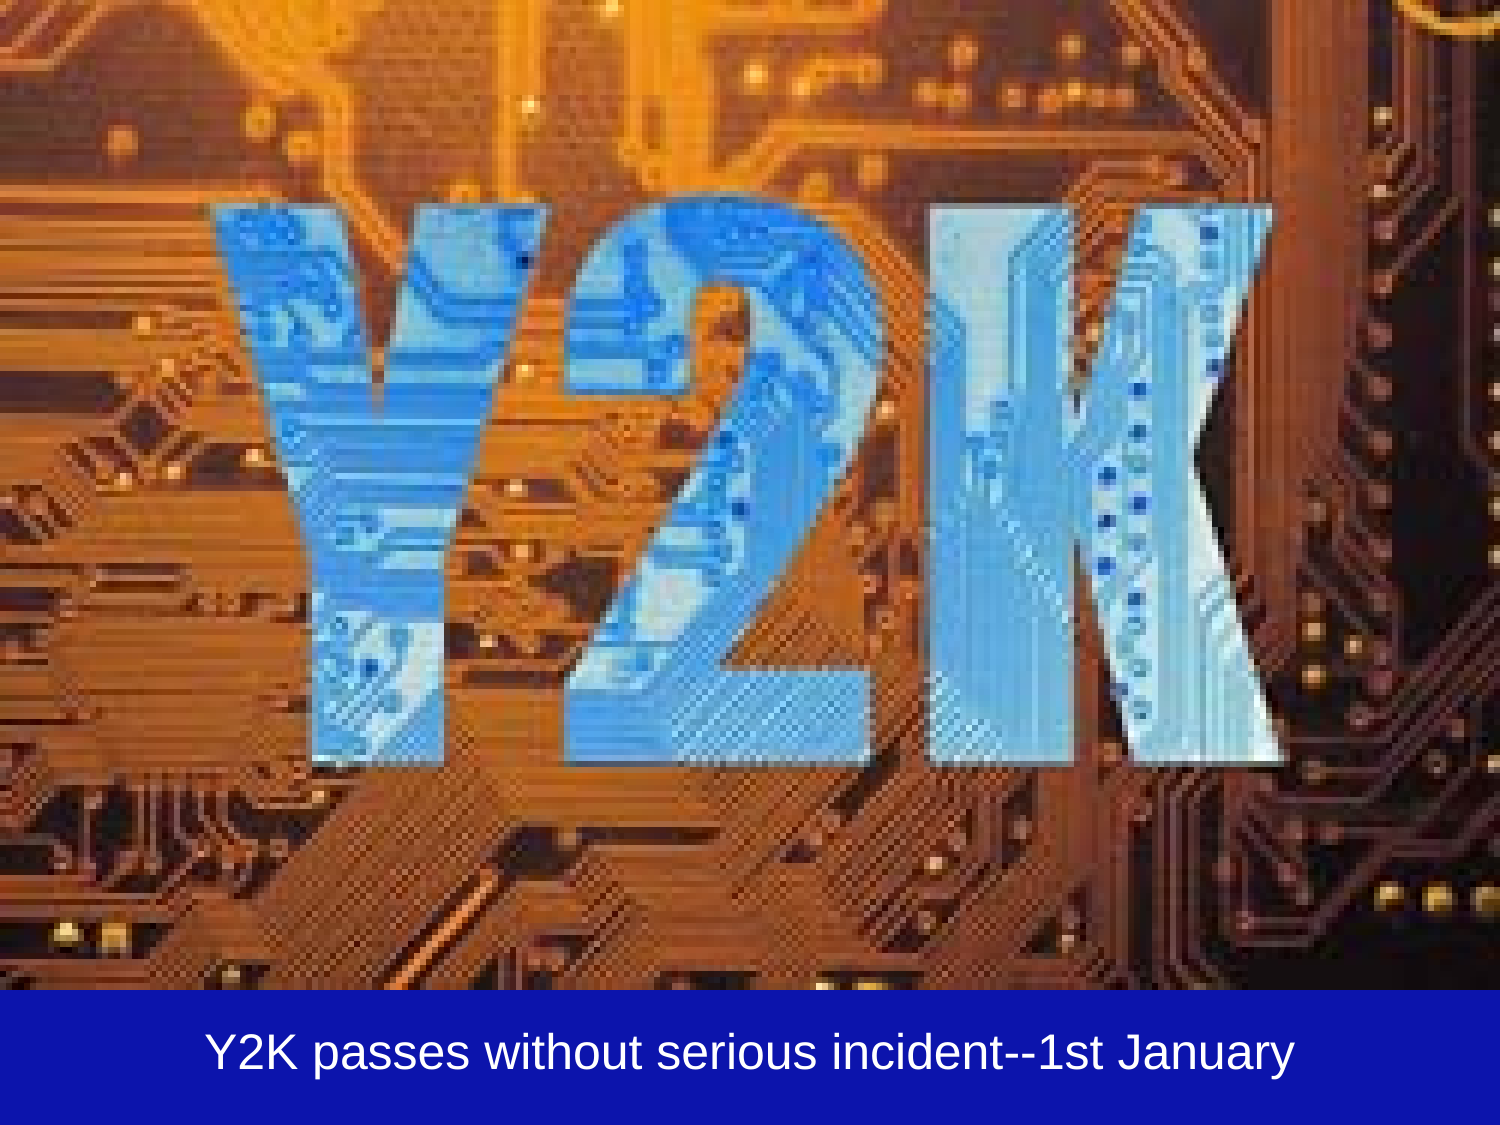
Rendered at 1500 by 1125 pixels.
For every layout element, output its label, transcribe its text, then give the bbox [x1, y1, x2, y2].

text_box Y2K passes without serious incident--1st January [0, 1012, 1500, 1088]
picture [0, 0, 1500, 991]
